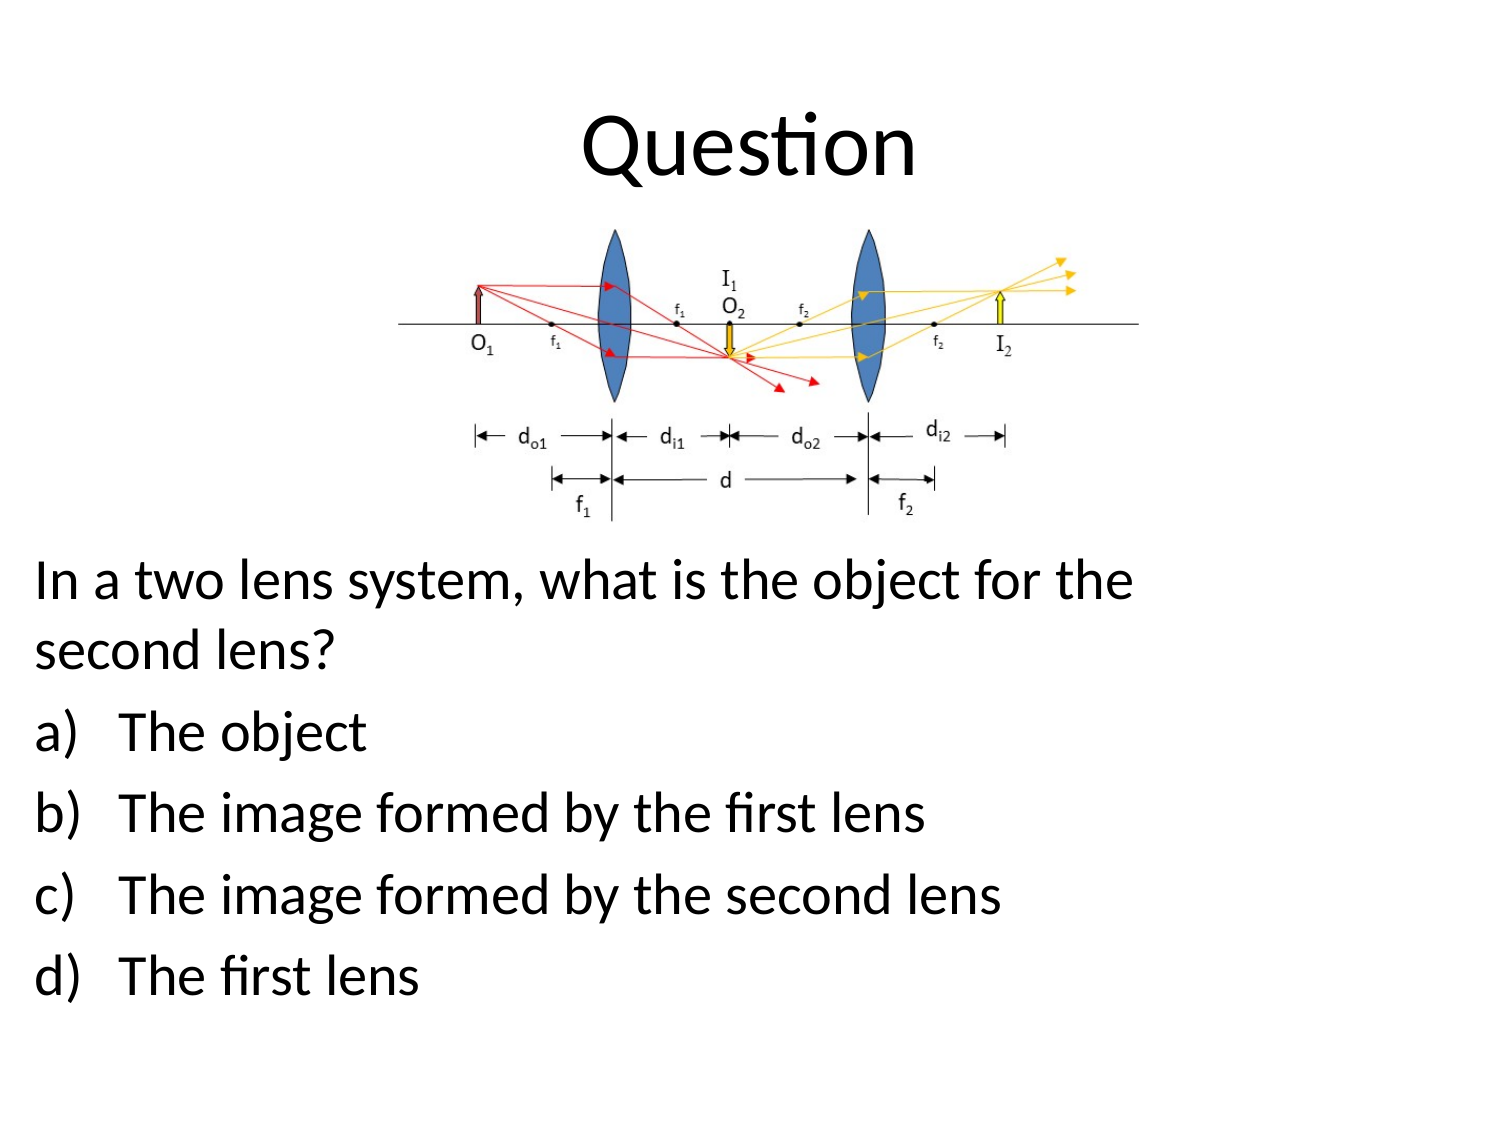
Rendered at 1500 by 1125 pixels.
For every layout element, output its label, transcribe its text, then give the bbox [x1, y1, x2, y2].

title Question [75, 45, 1425, 233]
picture [398, 228, 1139, 535]
list In a two lens system, what is the object for the second lens? The object The image formed by the first lens The image formed by the second lens The first lens [19, 533, 1268, 1091]
